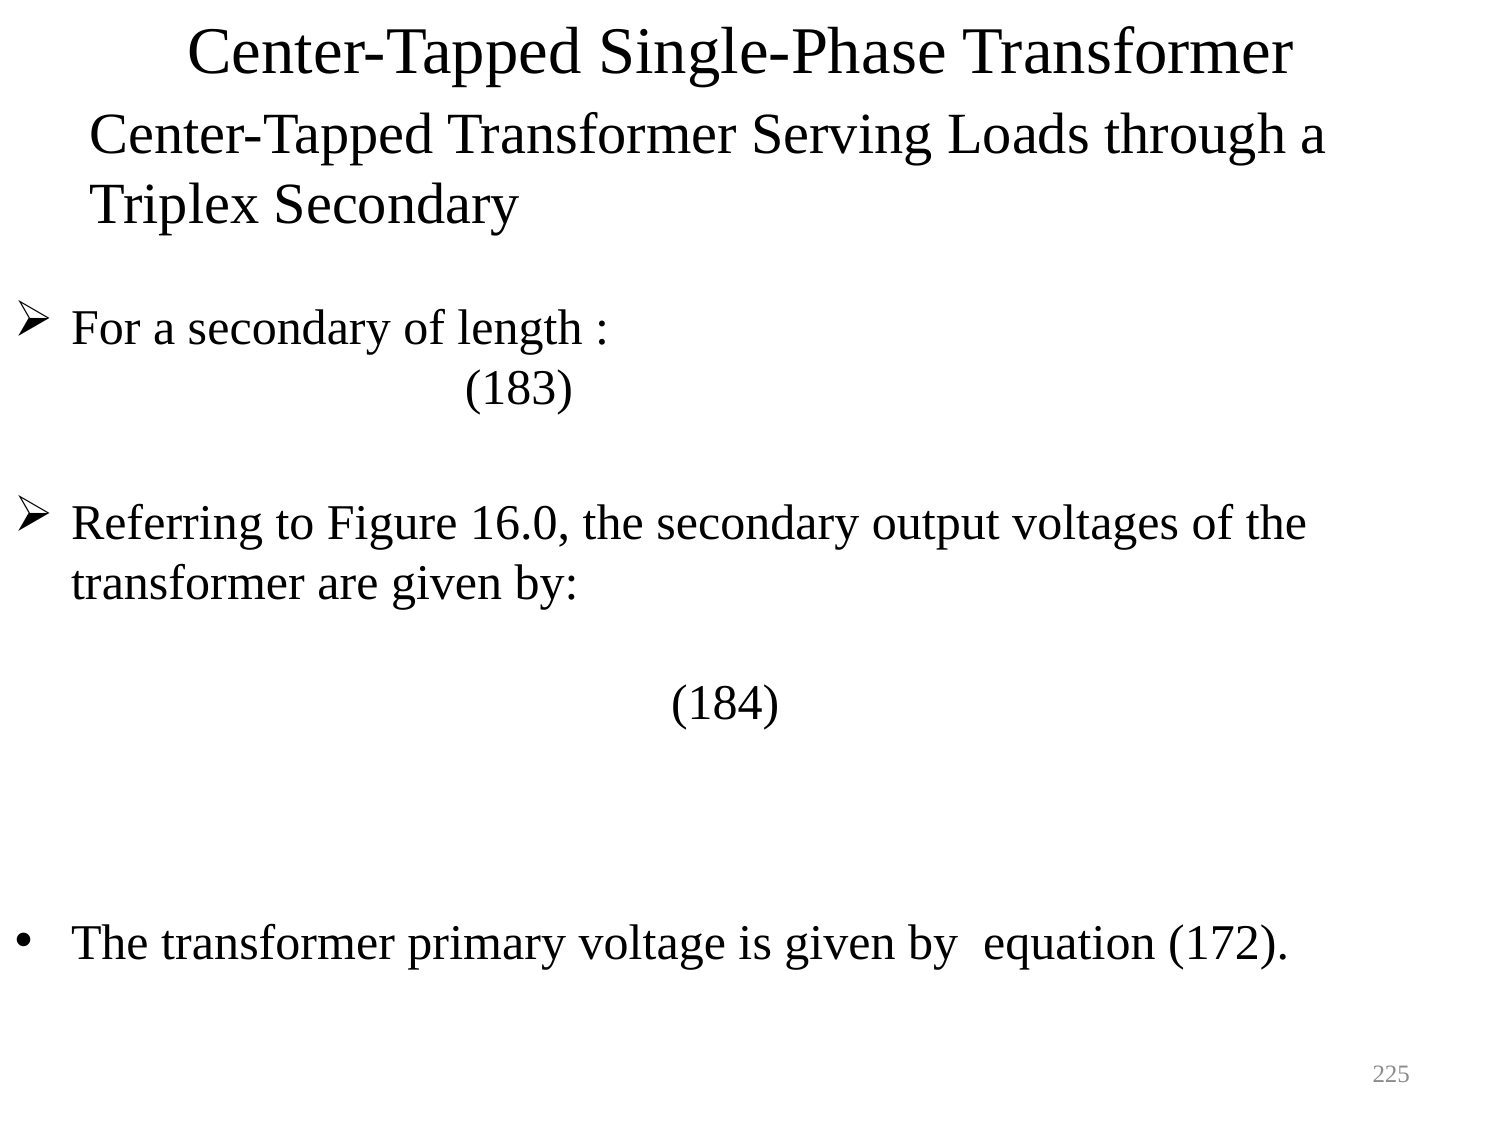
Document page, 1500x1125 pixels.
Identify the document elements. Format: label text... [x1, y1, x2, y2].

text_box [0, 125, 1500, 210]
text_box Center-Tapped Single-Phase Transformer [0, 0, 1500, 95]
slide_number 225 [1074, 1042, 1425, 1103]
text_box [167, 210, 504, 235]
text_box [0, 210, 162, 235]
text_box [500, 210, 1500, 235]
